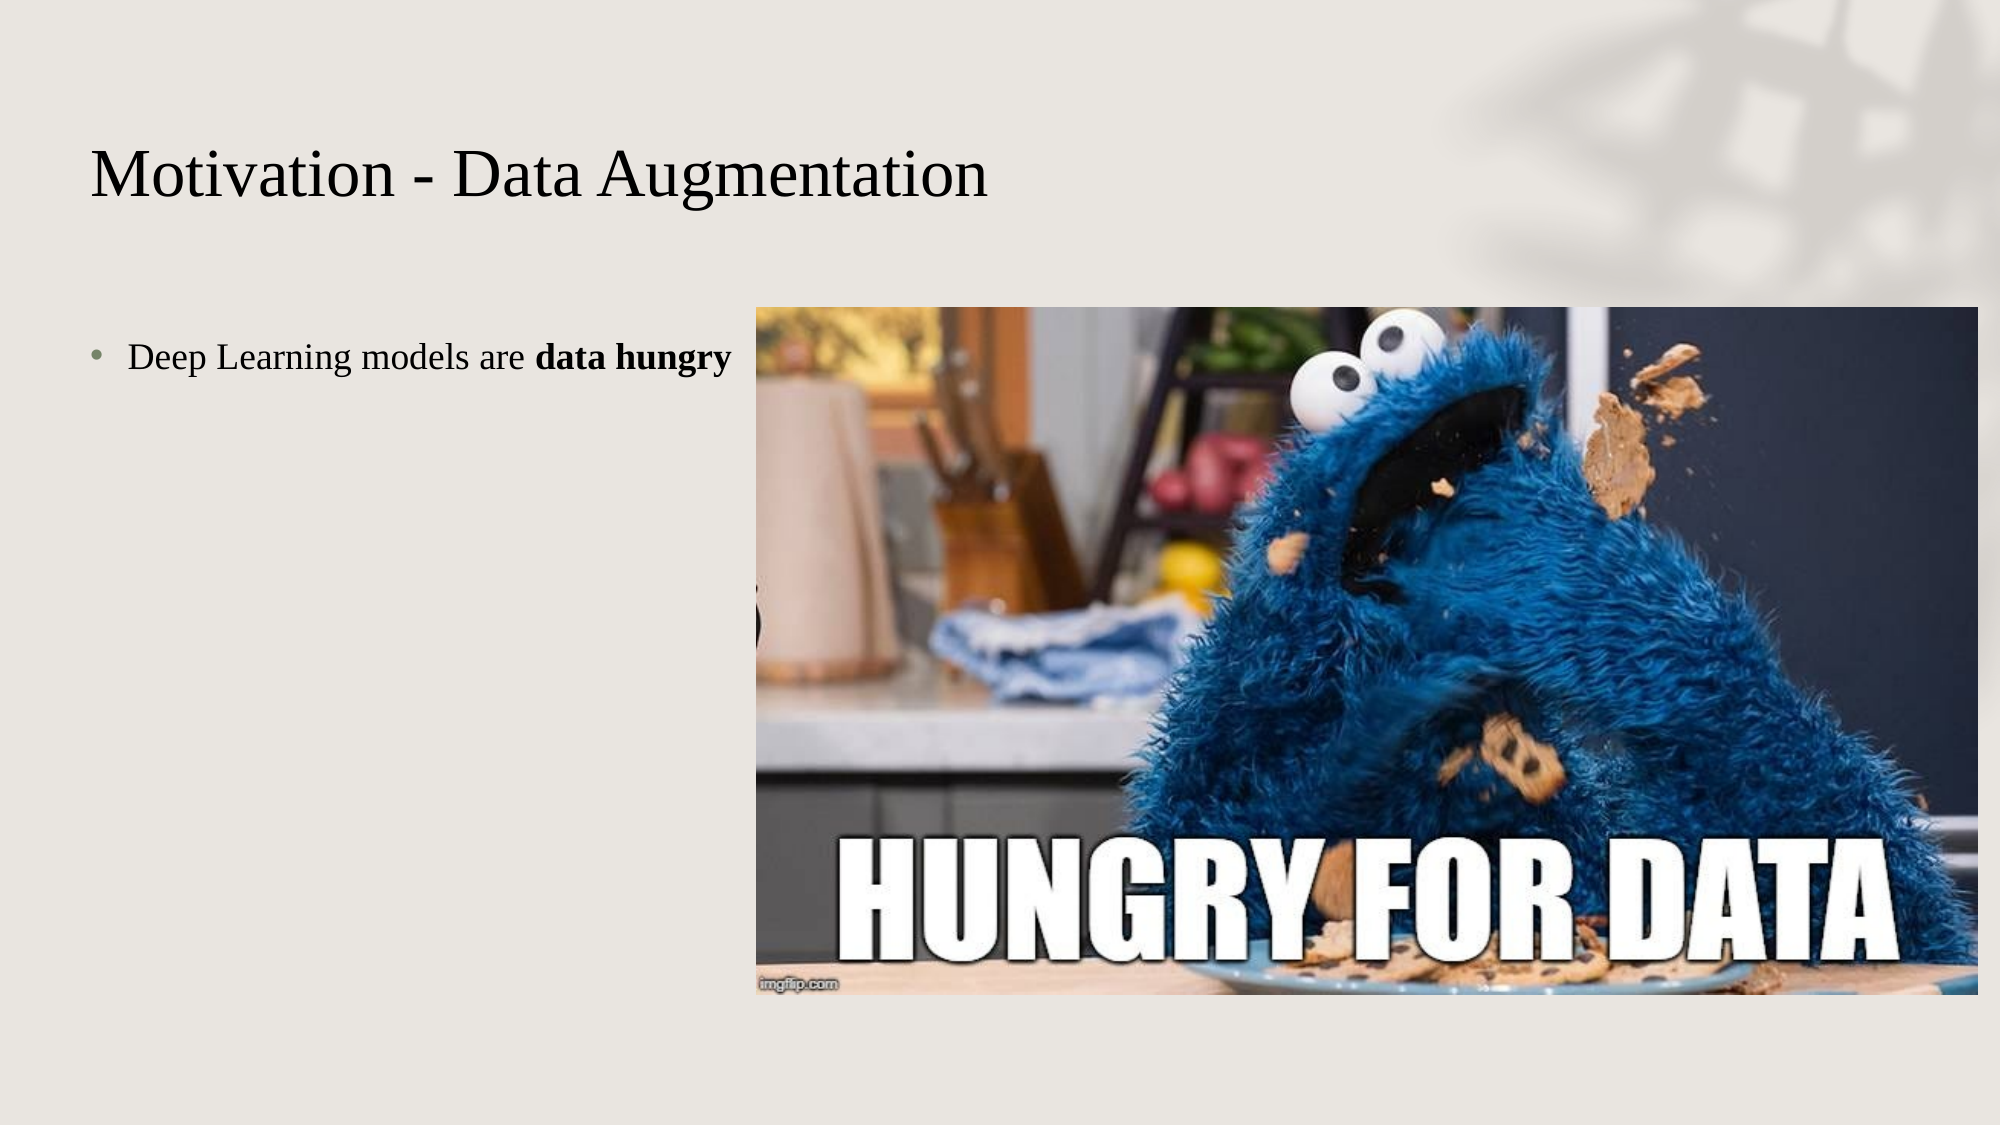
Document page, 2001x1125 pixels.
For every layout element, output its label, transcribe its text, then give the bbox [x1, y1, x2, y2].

list Deep Learning models are data hungry [75, 319, 756, 932]
title Motivation - Data Augmentation [75, 60, 1863, 278]
picture [756, 307, 1978, 995]
